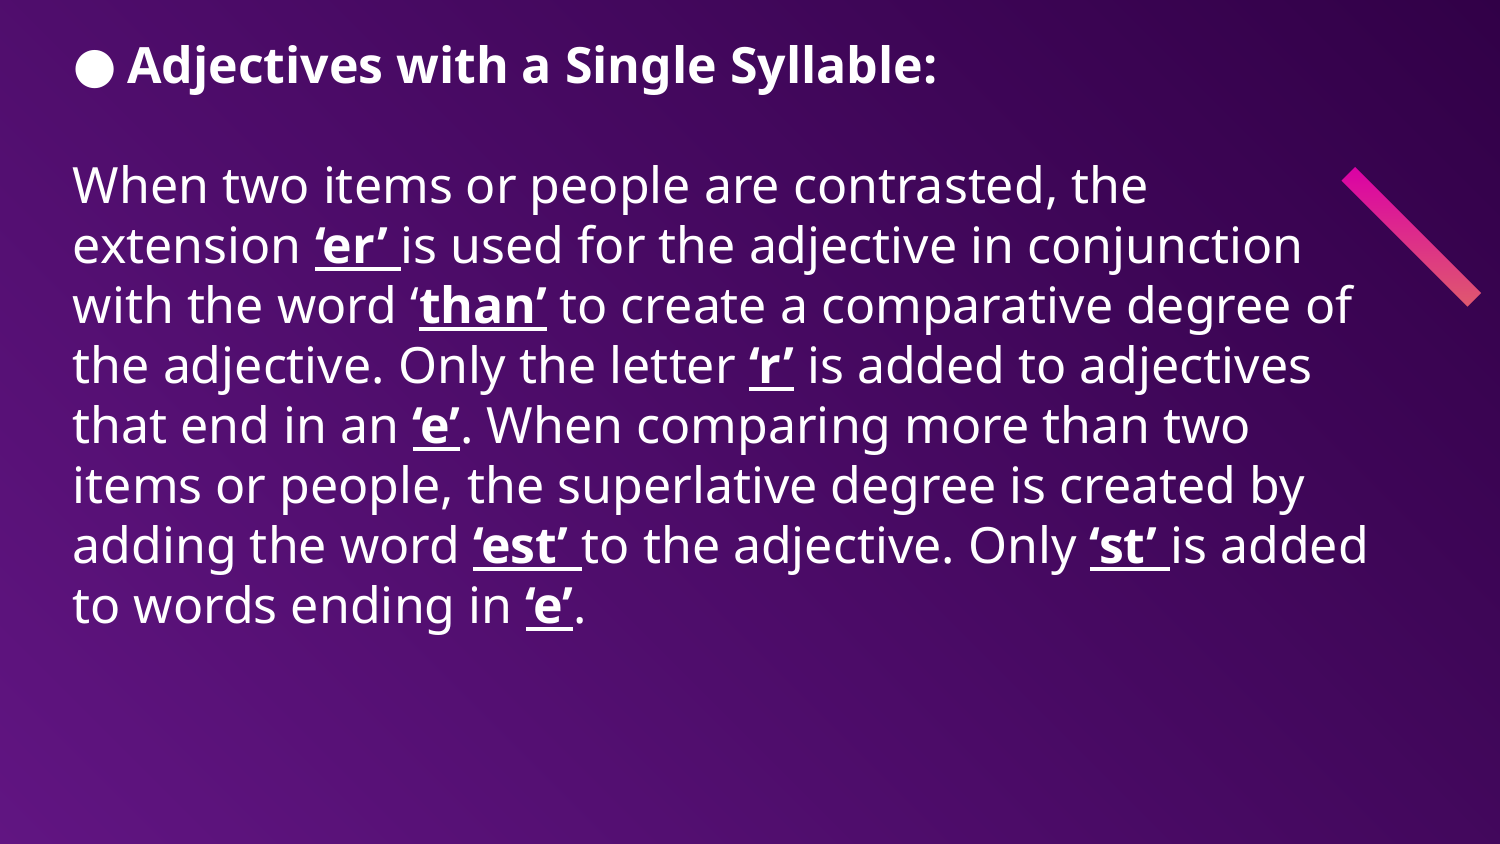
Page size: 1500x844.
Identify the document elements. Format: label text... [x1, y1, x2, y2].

list Adjectives with a Single Syllable: When two items or people are contrasted, the extension ‘er’ is used for the adjective in conjunction with the word ‘than’ to create a comparative degree of the adjective. Only the letter ‘r’ is added to adjectives that end in an ‘e’. When comparing more than two items or people, the superlative degree is created by adding the word ‘est’ to the adjective. Only ‘st’ is added to words ending in ‘e’. [37, 18, 1399, 750]
